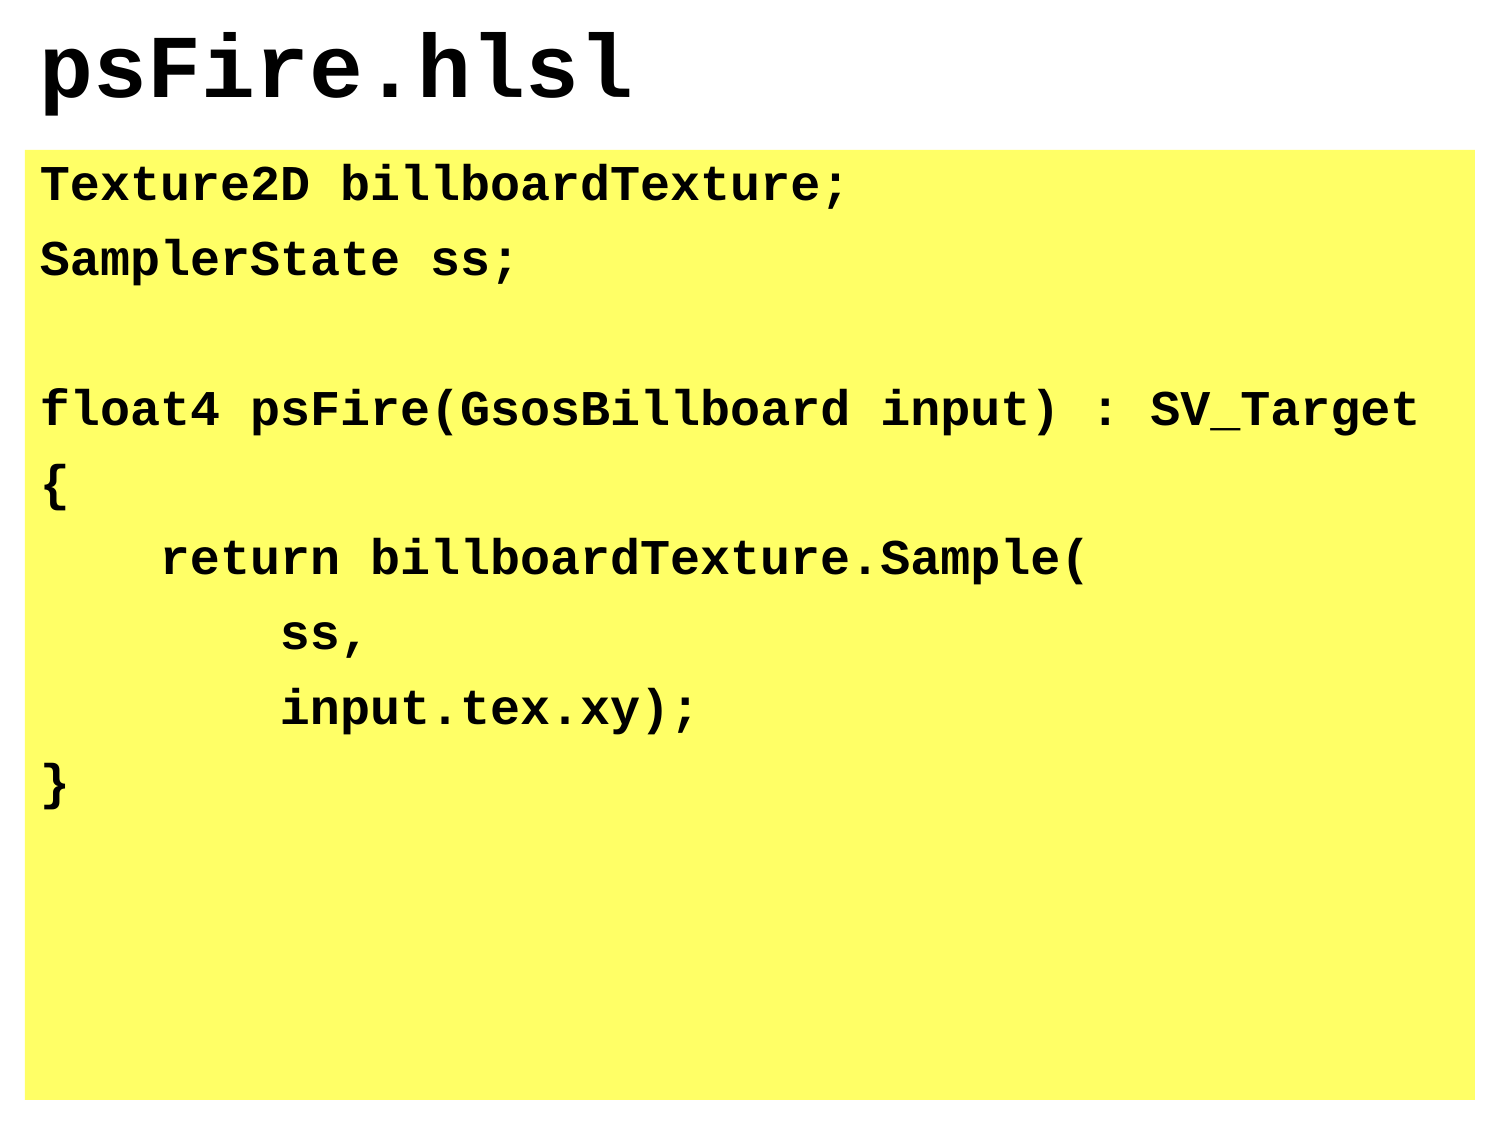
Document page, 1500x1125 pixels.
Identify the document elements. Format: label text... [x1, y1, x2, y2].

list Texture2D billboardTexture; SamplerState ss; float4 psFire(GsosBillboard input) : SV_Target { return billboardTexture.Sample( ss, input.tex.xy); } [24, 149, 1475, 1100]
title psFire.hlsl [24, 12, 1275, 125]
